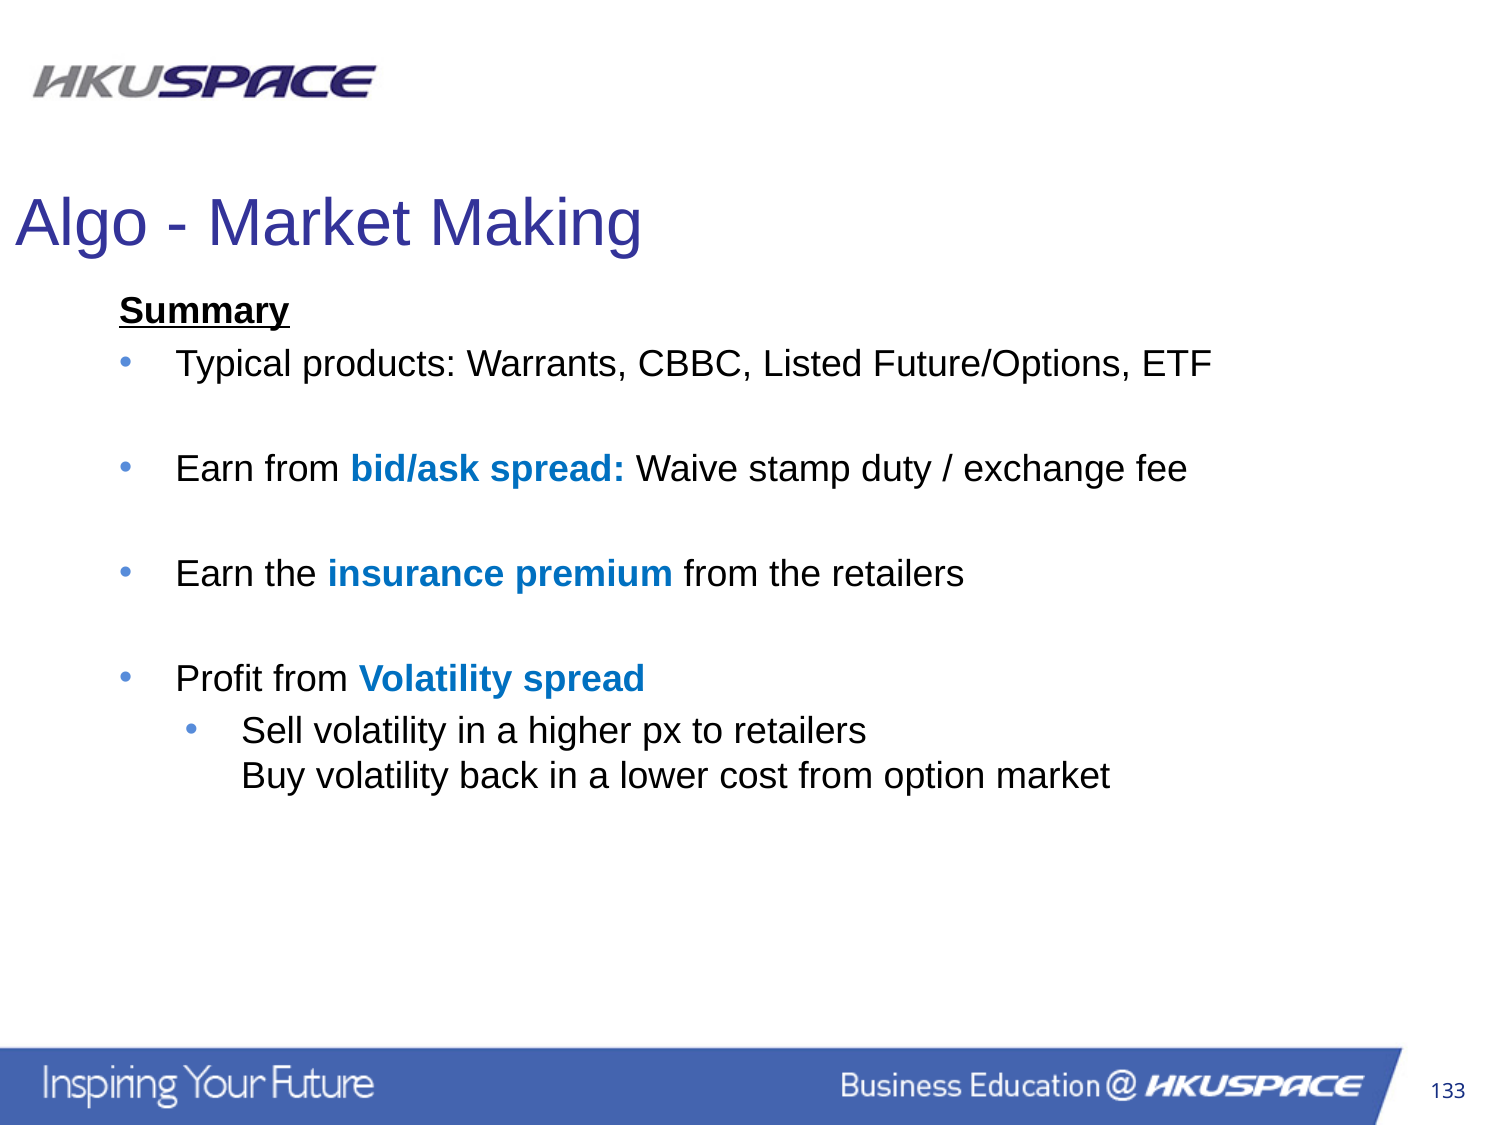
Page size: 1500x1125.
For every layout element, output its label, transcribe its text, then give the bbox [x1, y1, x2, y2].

text_box Summary Typical products: Warrants, CBBC, Listed Future/Options, ETF Earn from bid/ask spread: Waive stamp duty / exchange fee Earn the insurance premium from the retailers Profit from Volatility spread Sell volatility in a higher px to retailers Buy volatility back in a lower cost from option market [29, 278, 1412, 1047]
title Algo - Market Making [0, 101, 1325, 266]
slide_number 133 [1415, 1070, 1499, 1125]
picture [0, 0, 1500, 1125]
